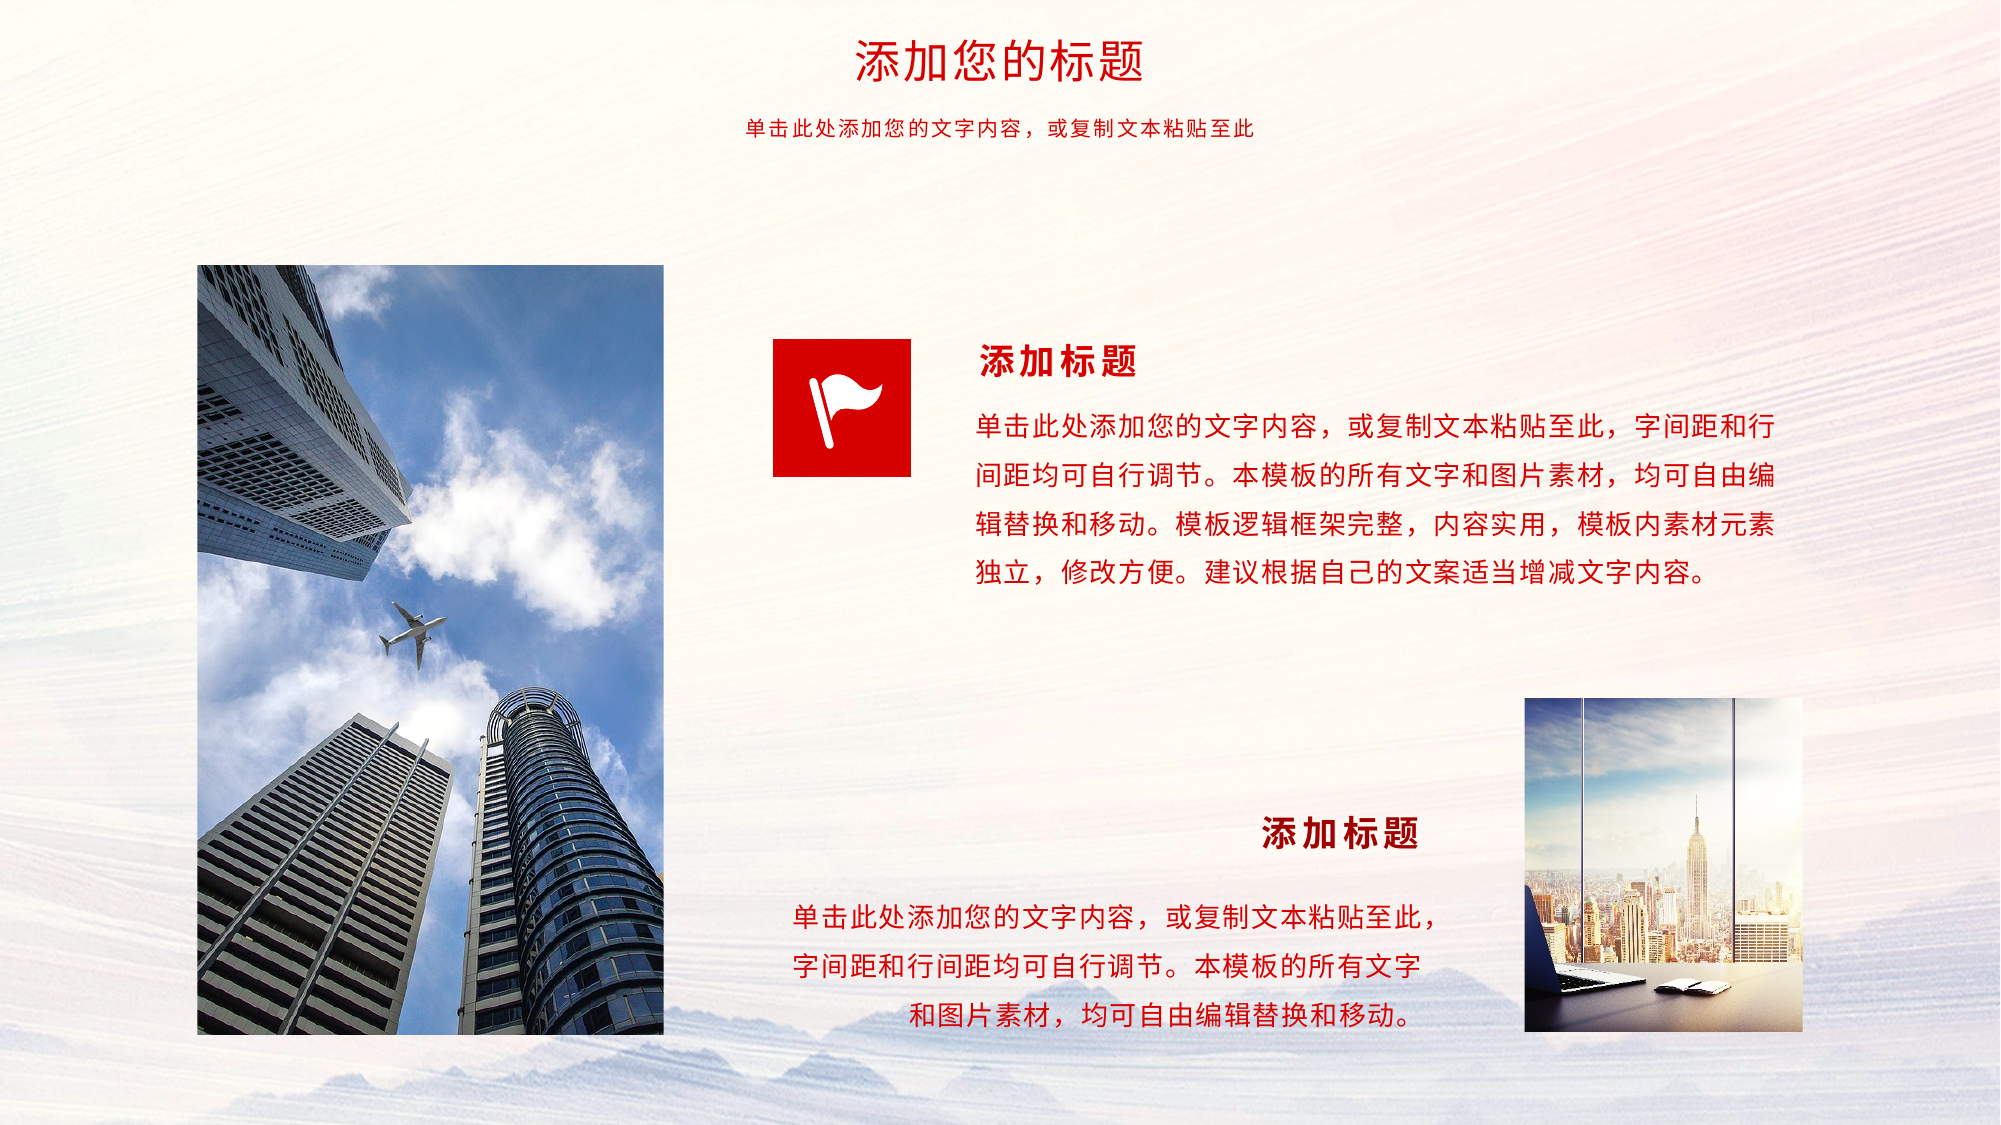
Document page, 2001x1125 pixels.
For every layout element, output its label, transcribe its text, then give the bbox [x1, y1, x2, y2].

list 添加您的标题 [261, 25, 1739, 97]
picture [0, 0, 2001, 1125]
text_box [773, 339, 910, 476]
text_box 添加标题 [1246, 803, 1434, 861]
text_box 单击此处添加您的文字内容，或复制文本粘贴至此，字间距和行间距均可自行调节。本模板的所有文字和图片素材，均可自由编辑替换和移动。模板逻辑框架完整，内容实用，模板内素材元素独立，修改方便。建议根据自己的文案适当增减文字内容。 [960, 386, 1803, 596]
text_box 添加标题 [964, 331, 1152, 389]
text_box 单击此处添加您的文字内容，或复制文本粘贴至此，字间距和行间距均可自行调节。本模板的所有文字和图片素材，均可自由编辑替换和移动。 [777, 876, 1438, 1038]
list 单击此处添加您的文字内容，或复制文本粘贴至此 [261, 97, 1739, 145]
text_box [821, 374, 883, 421]
text_box [809, 378, 834, 449]
